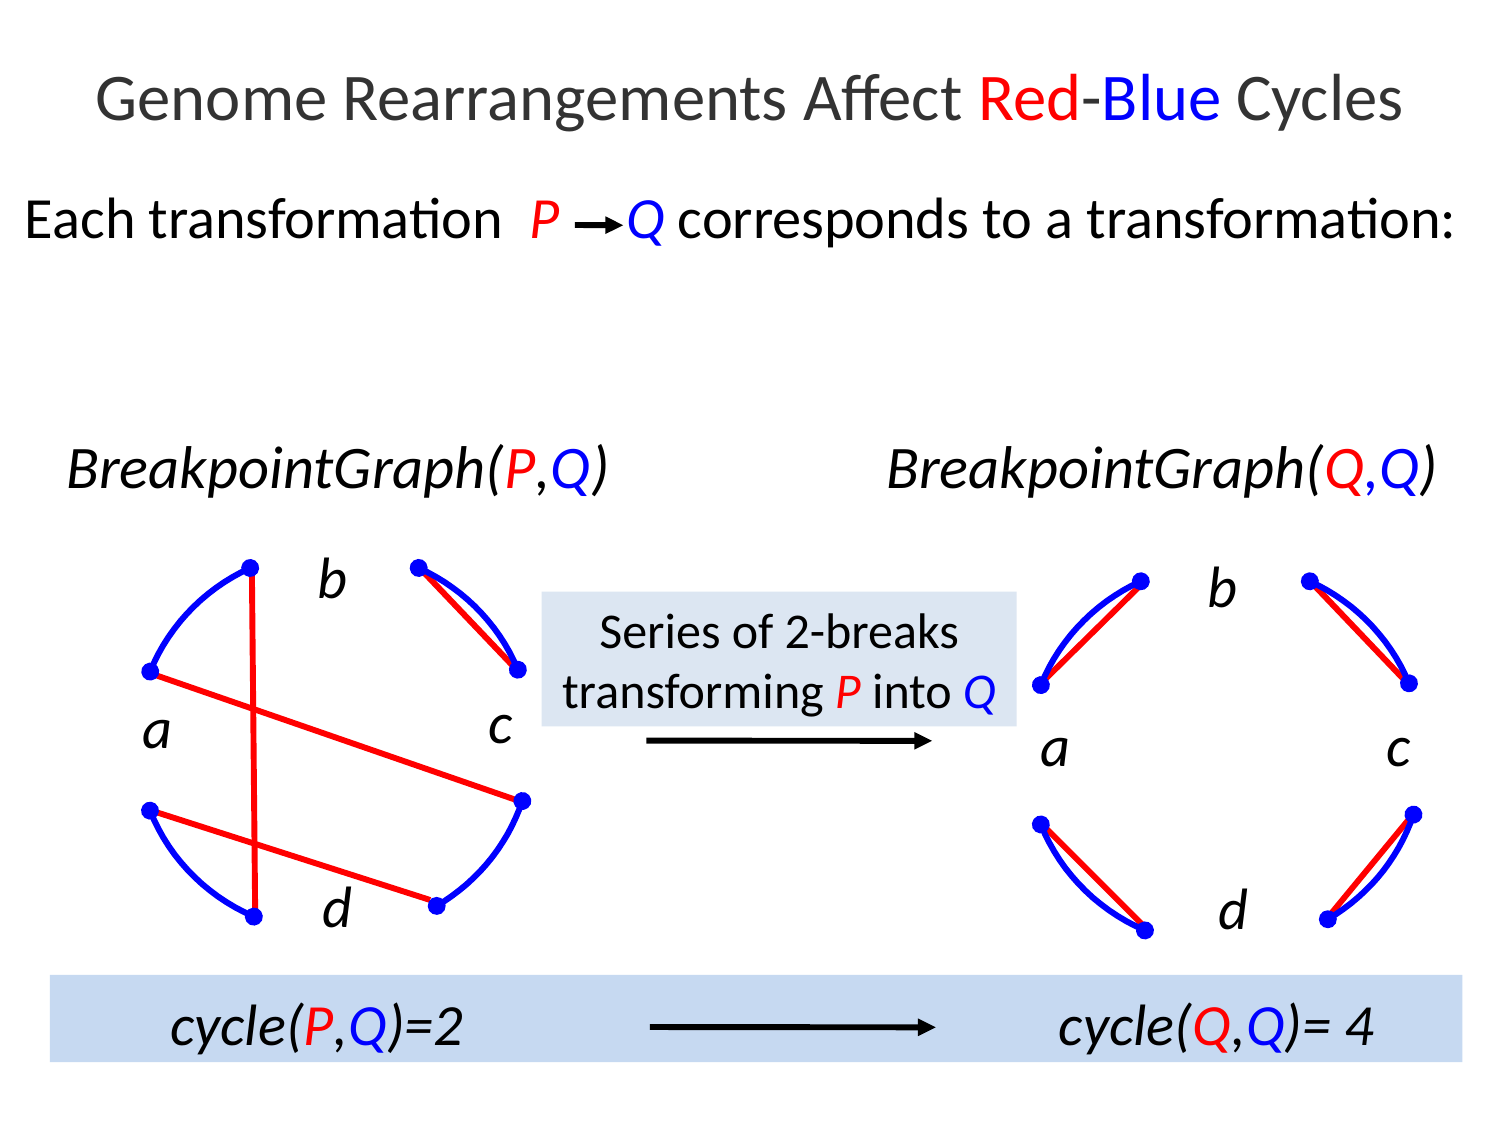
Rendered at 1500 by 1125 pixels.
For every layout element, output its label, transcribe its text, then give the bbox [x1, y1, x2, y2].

text_box d [322, 892, 348, 965]
text_box b [1207, 572, 1251, 656]
text_box [1034, 575, 1147, 692]
text_box a [142, 713, 194, 809]
text_box c [489, 708, 516, 769]
text_box [143, 809, 260, 923]
text_box [1034, 818, 1152, 937]
text_box [574, 218, 624, 232]
text_box [144, 561, 257, 678]
text_box a [1040, 730, 1091, 827]
text_box c [1386, 730, 1413, 792]
text_box [412, 561, 524, 676]
text_box d [1218, 894, 1244, 967]
text_box cycle(P,Q)=2 cycle(Q,Q)= 4 [49, 974, 1463, 1063]
title Genome Rearrangements Affect Red-Blue Cycles [24, 0, 1475, 187]
text_box b [317, 563, 360, 647]
text_box [646, 734, 933, 748]
text_box [649, 1021, 936, 1034]
text_box [1321, 808, 1420, 926]
text_box Each transformation P Q corresponds to a transformation: BreakpointGraph(P,Q) BreakpointGraph(Q,Q) [24, 200, 1500, 463]
text_box Series of 2-breaks transforming P into Q [541, 591, 1017, 727]
text_box [1303, 575, 1416, 690]
text_box [430, 794, 529, 913]
